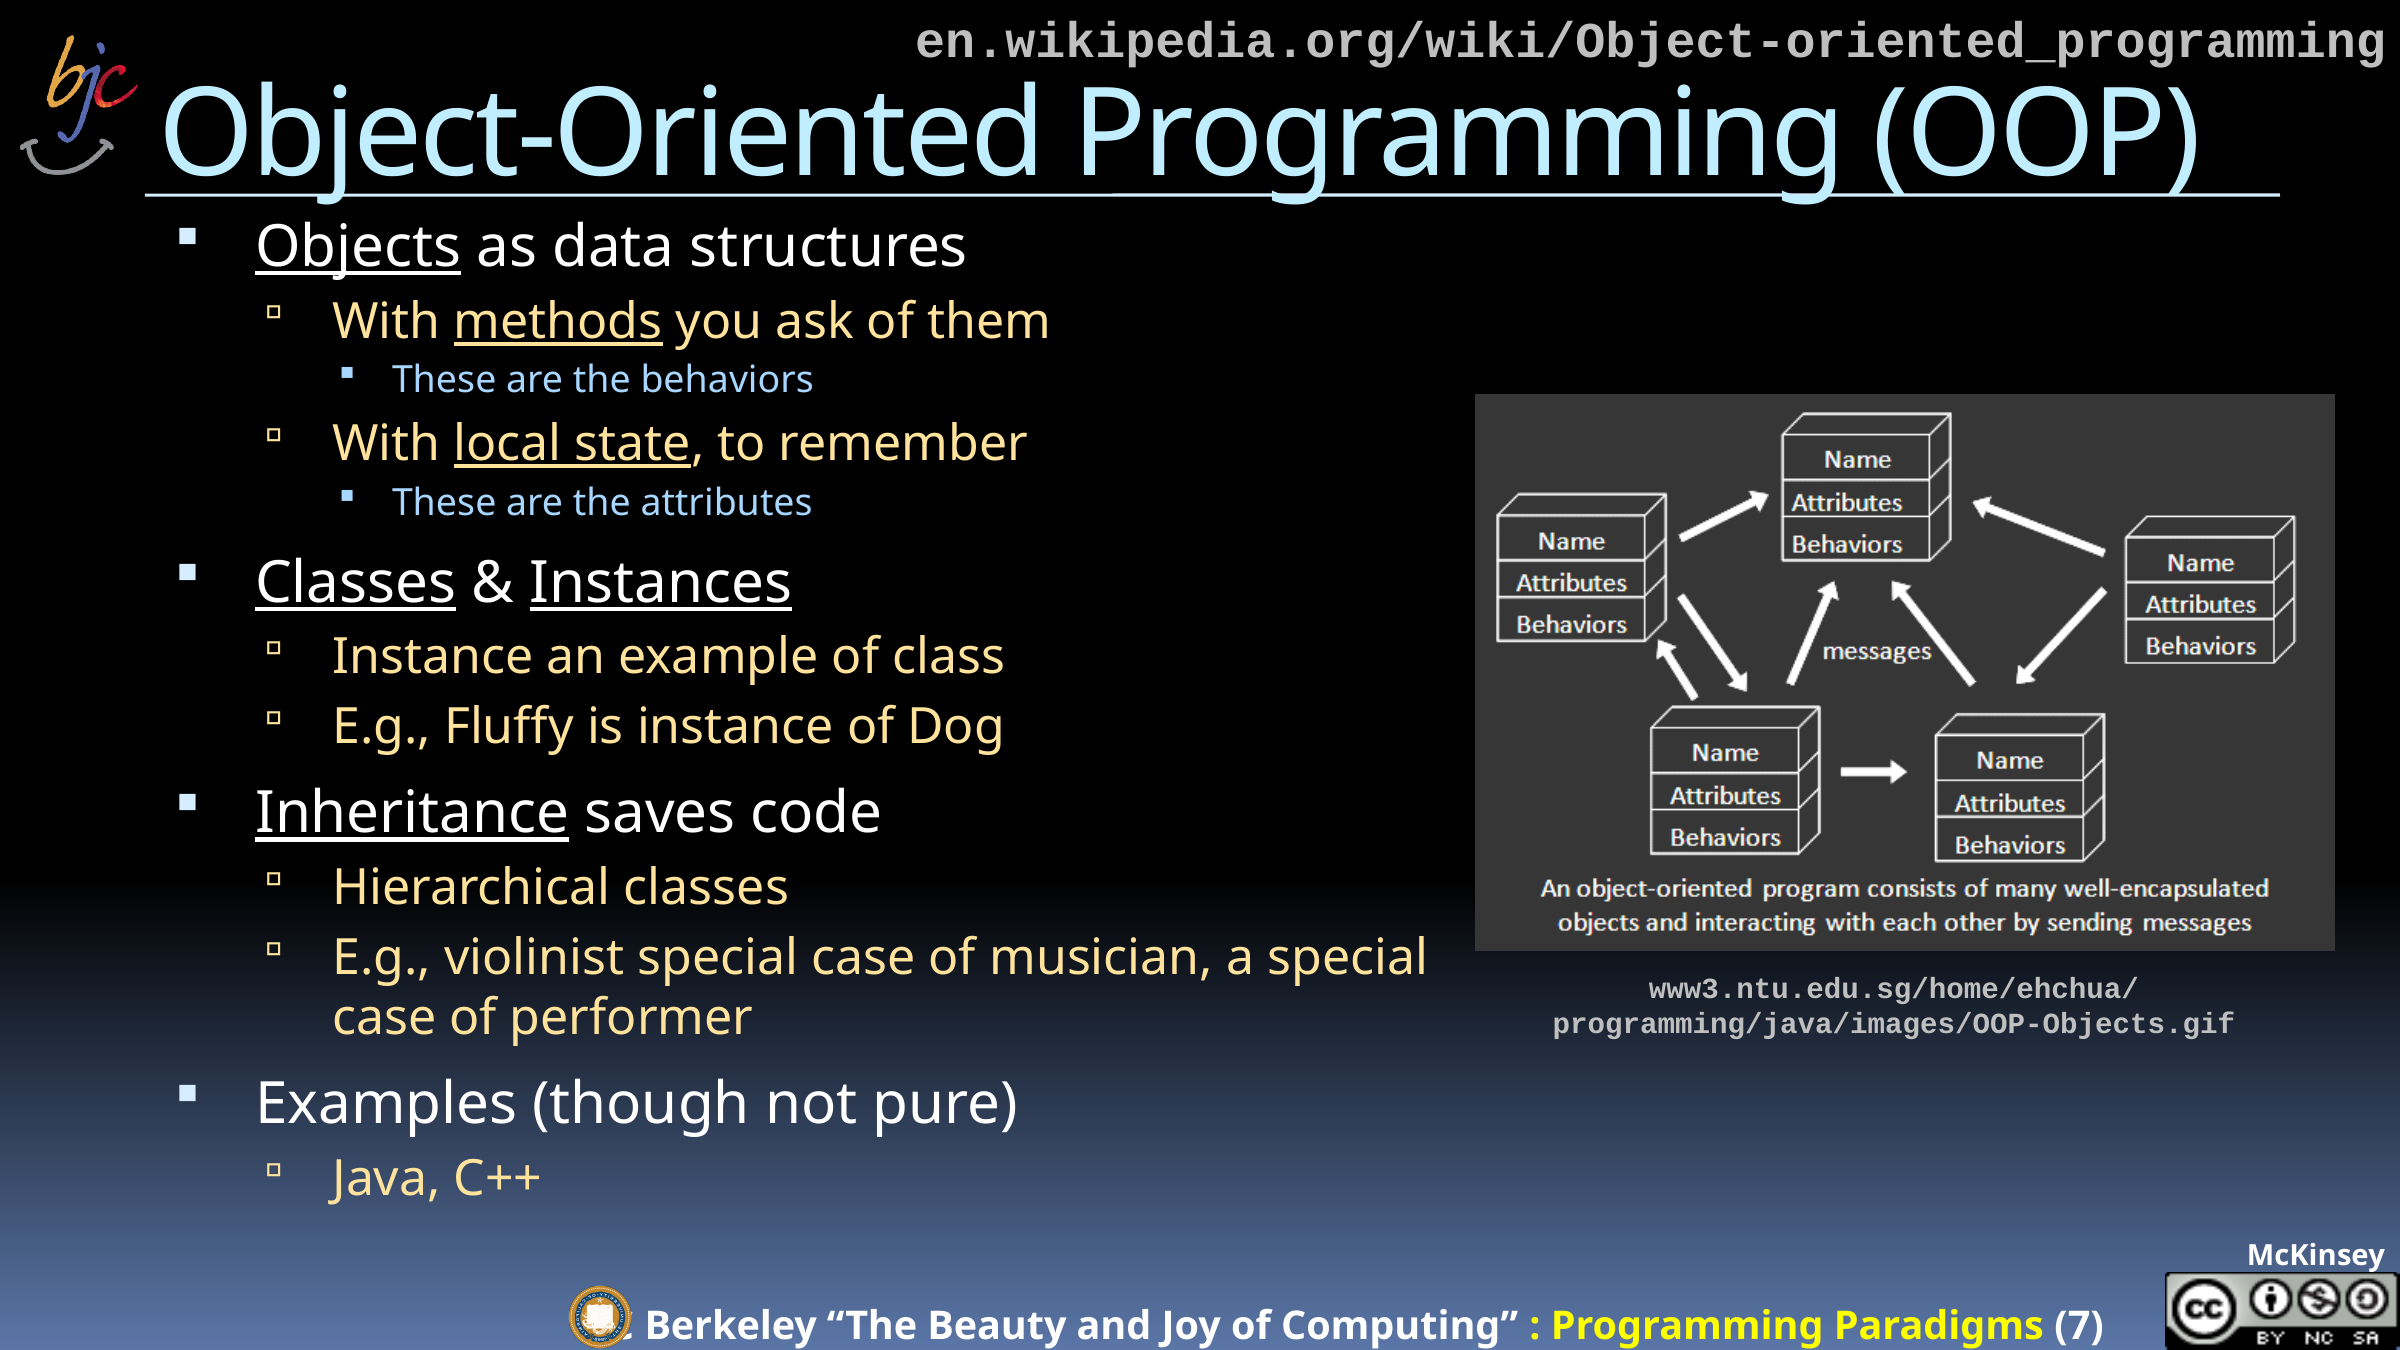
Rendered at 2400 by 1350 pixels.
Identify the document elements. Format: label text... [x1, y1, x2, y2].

picture [2165, 1272, 2400, 1350]
list Objects as data structures With methods you ask of them These are the behaviors With local state, to remember These are the attributes Classes & Instances Instance an example of class E.g., Fluffy is instance of Dog Inheritance saves code Hierarchical classes E.g., violinist special case of musician, a special case of performer Examples (though not pure) Java, C++ [137, 197, 1466, 1238]
text_box en.wikipedia.org/wiki/Object-oriented_programming [824, 0, 2400, 75]
picture [19, 35, 138, 175]
picture [568, 1285, 632, 1349]
title Object-Oriented Programming (OOP) [137, 41, 2280, 192]
picture [1474, 107, 2336, 1238]
